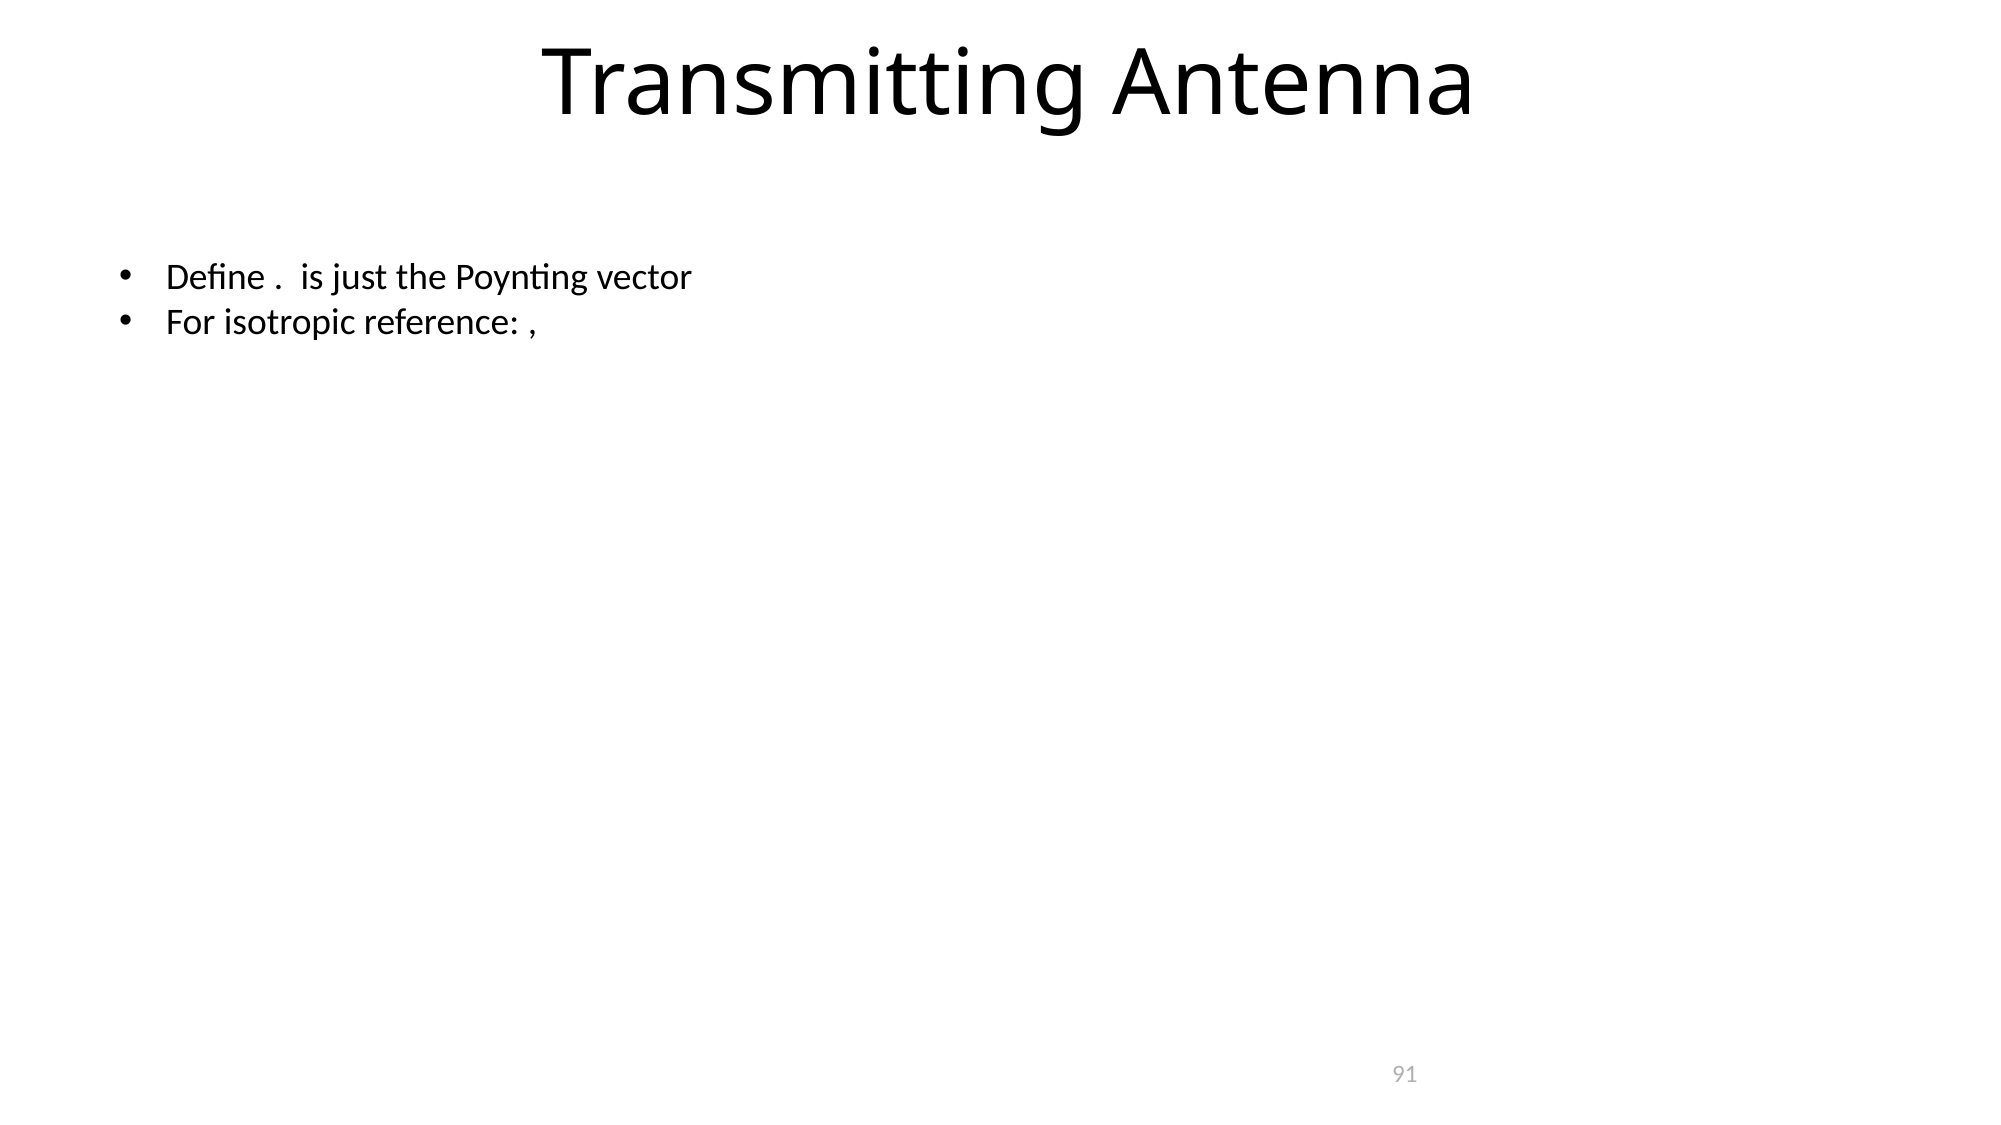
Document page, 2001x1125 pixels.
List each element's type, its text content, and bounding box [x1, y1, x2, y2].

text_box Transmitting Antenna [54, 23, 1966, 134]
slide_number 91 [1074, 738, 1425, 1125]
